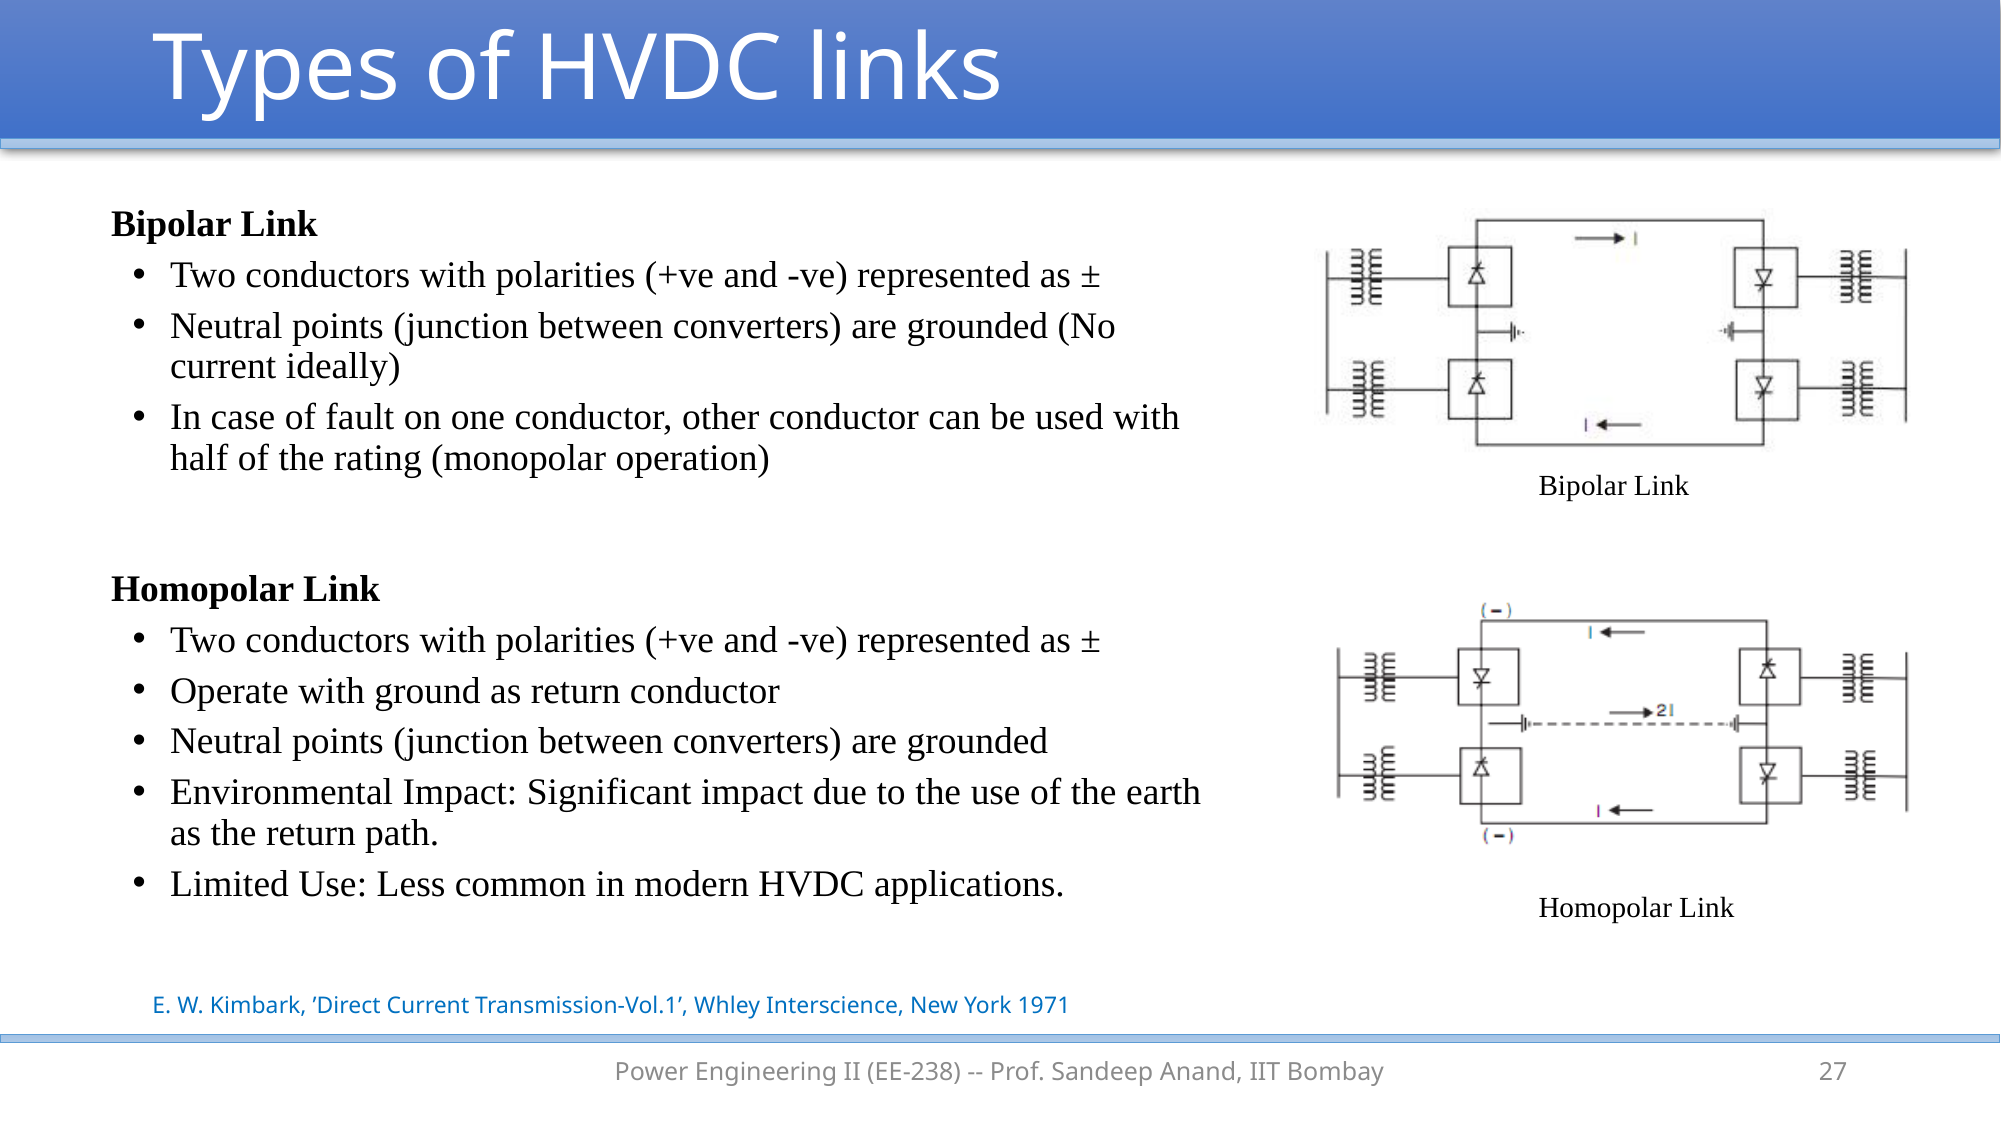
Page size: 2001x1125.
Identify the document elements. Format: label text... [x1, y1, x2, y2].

list Bipolar Link Two conductors with polarities (+ve and -ve) represented as ± Neutral points (junction between converters) are grounded (No current ideally) In case of fault on one conductor, other conductor can be used with half of the rating (monopolar operation) Homopolar Link Two conductors with polarities (+ve and -ve) represented as ± Operate with ground as return conductor Neutral points (junction between converters) are grounded Environmental Impact: Significant impact due to the use of the earth as the return path. Limited Use: Less common in modern HVDC applications. [95, 196, 1238, 951]
text_box Bipolar Link [1523, 463, 1732, 509]
picture [1314, 196, 1930, 463]
text_box Homopolar Link [1523, 880, 1757, 931]
title Types of HVDC links [137, 0, 1863, 139]
picture [1314, 589, 1930, 846]
list E. W. Kimbark, ’Direct Current Transmission-Vol.1’, Whley Interscience, New York 1971 [137, 985, 1863, 1026]
footer Power Engineering II (EE-238) -- Prof. Sandeep Anand, IIT Bombay [587, 1042, 1412, 1103]
slide_number 27 [1412, 1042, 1863, 1103]
